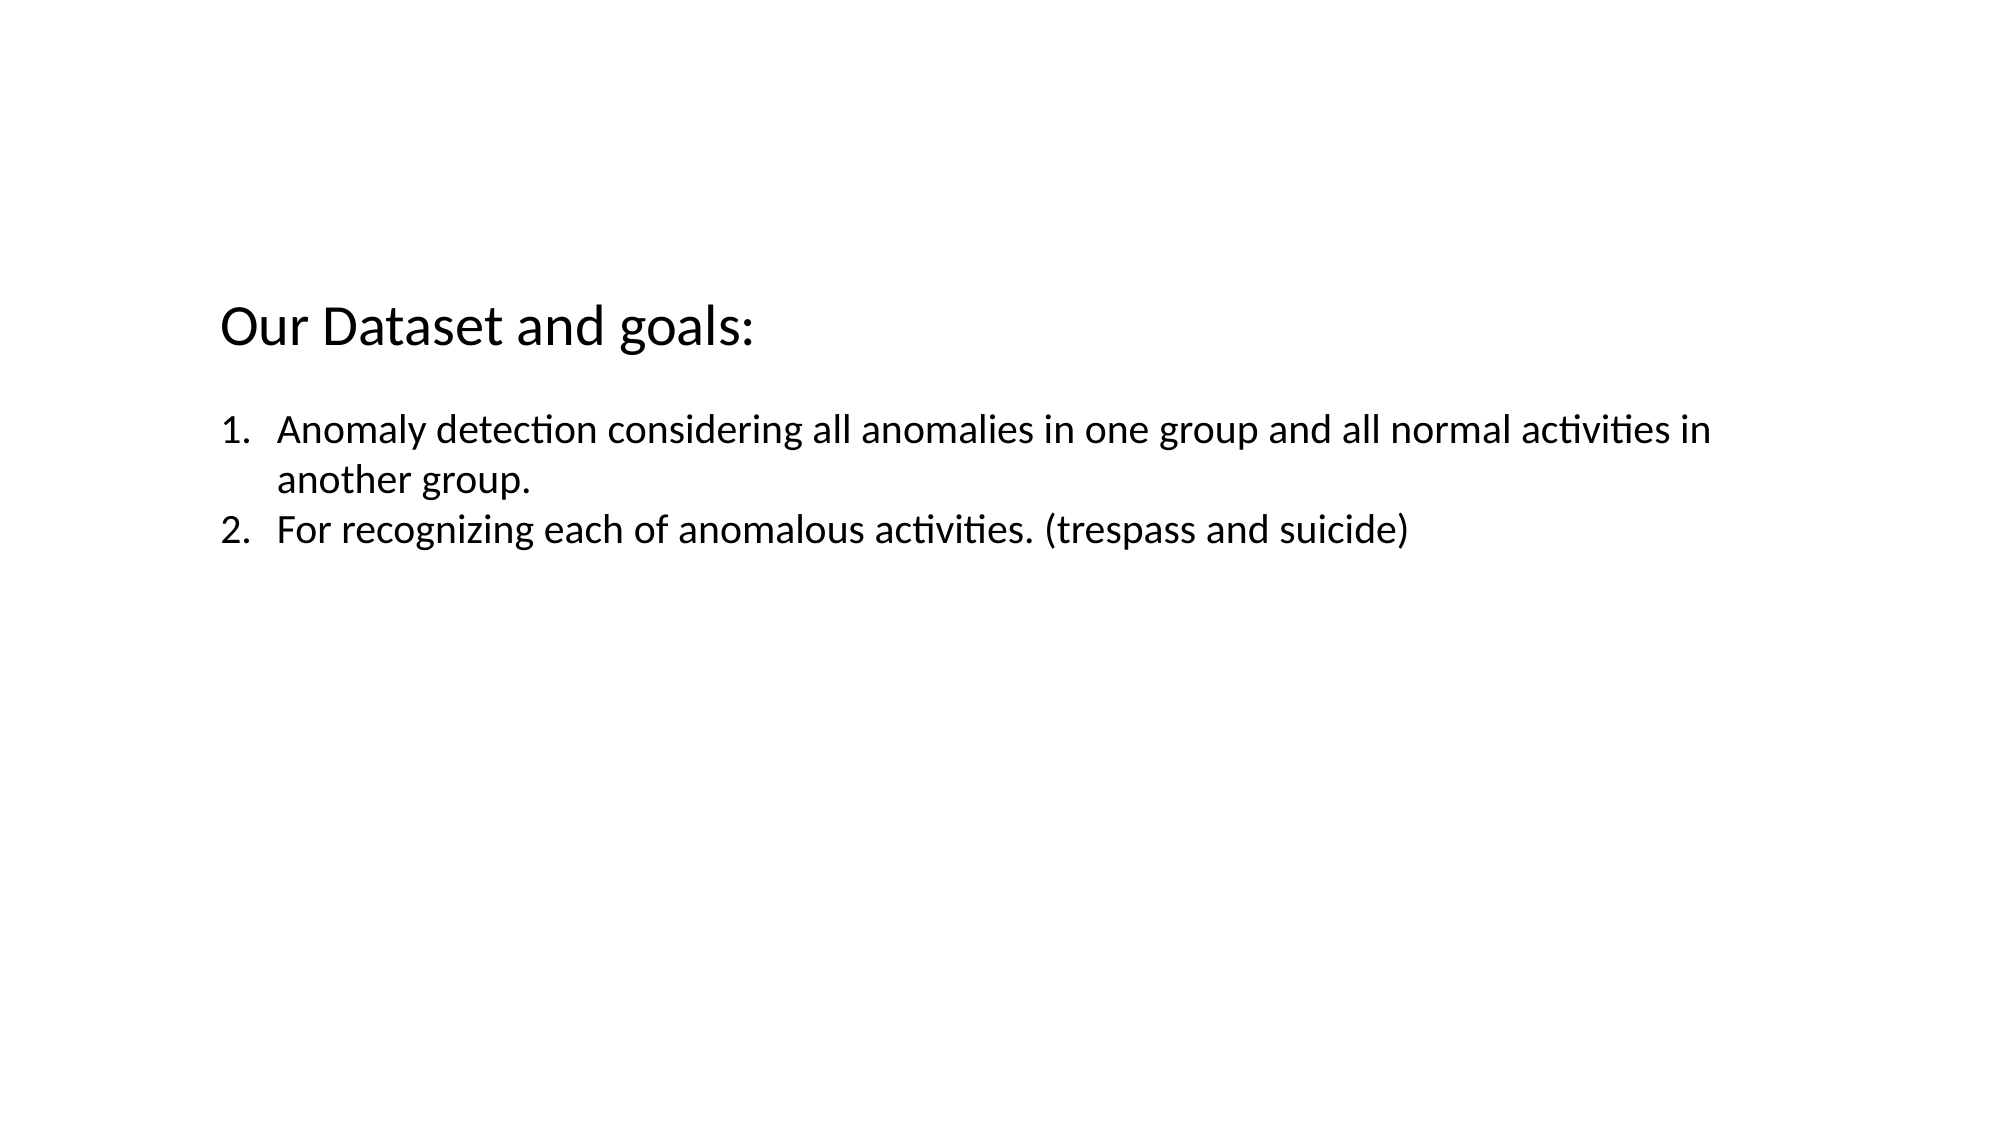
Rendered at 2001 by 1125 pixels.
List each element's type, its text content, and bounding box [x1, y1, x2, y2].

text_box Our Dataset and goals: Anomaly detection considering all anomalies in one group and all normal activities in another group. For recognizing each of anomalous activities. (trespass and suicide) [205, 279, 1795, 560]
